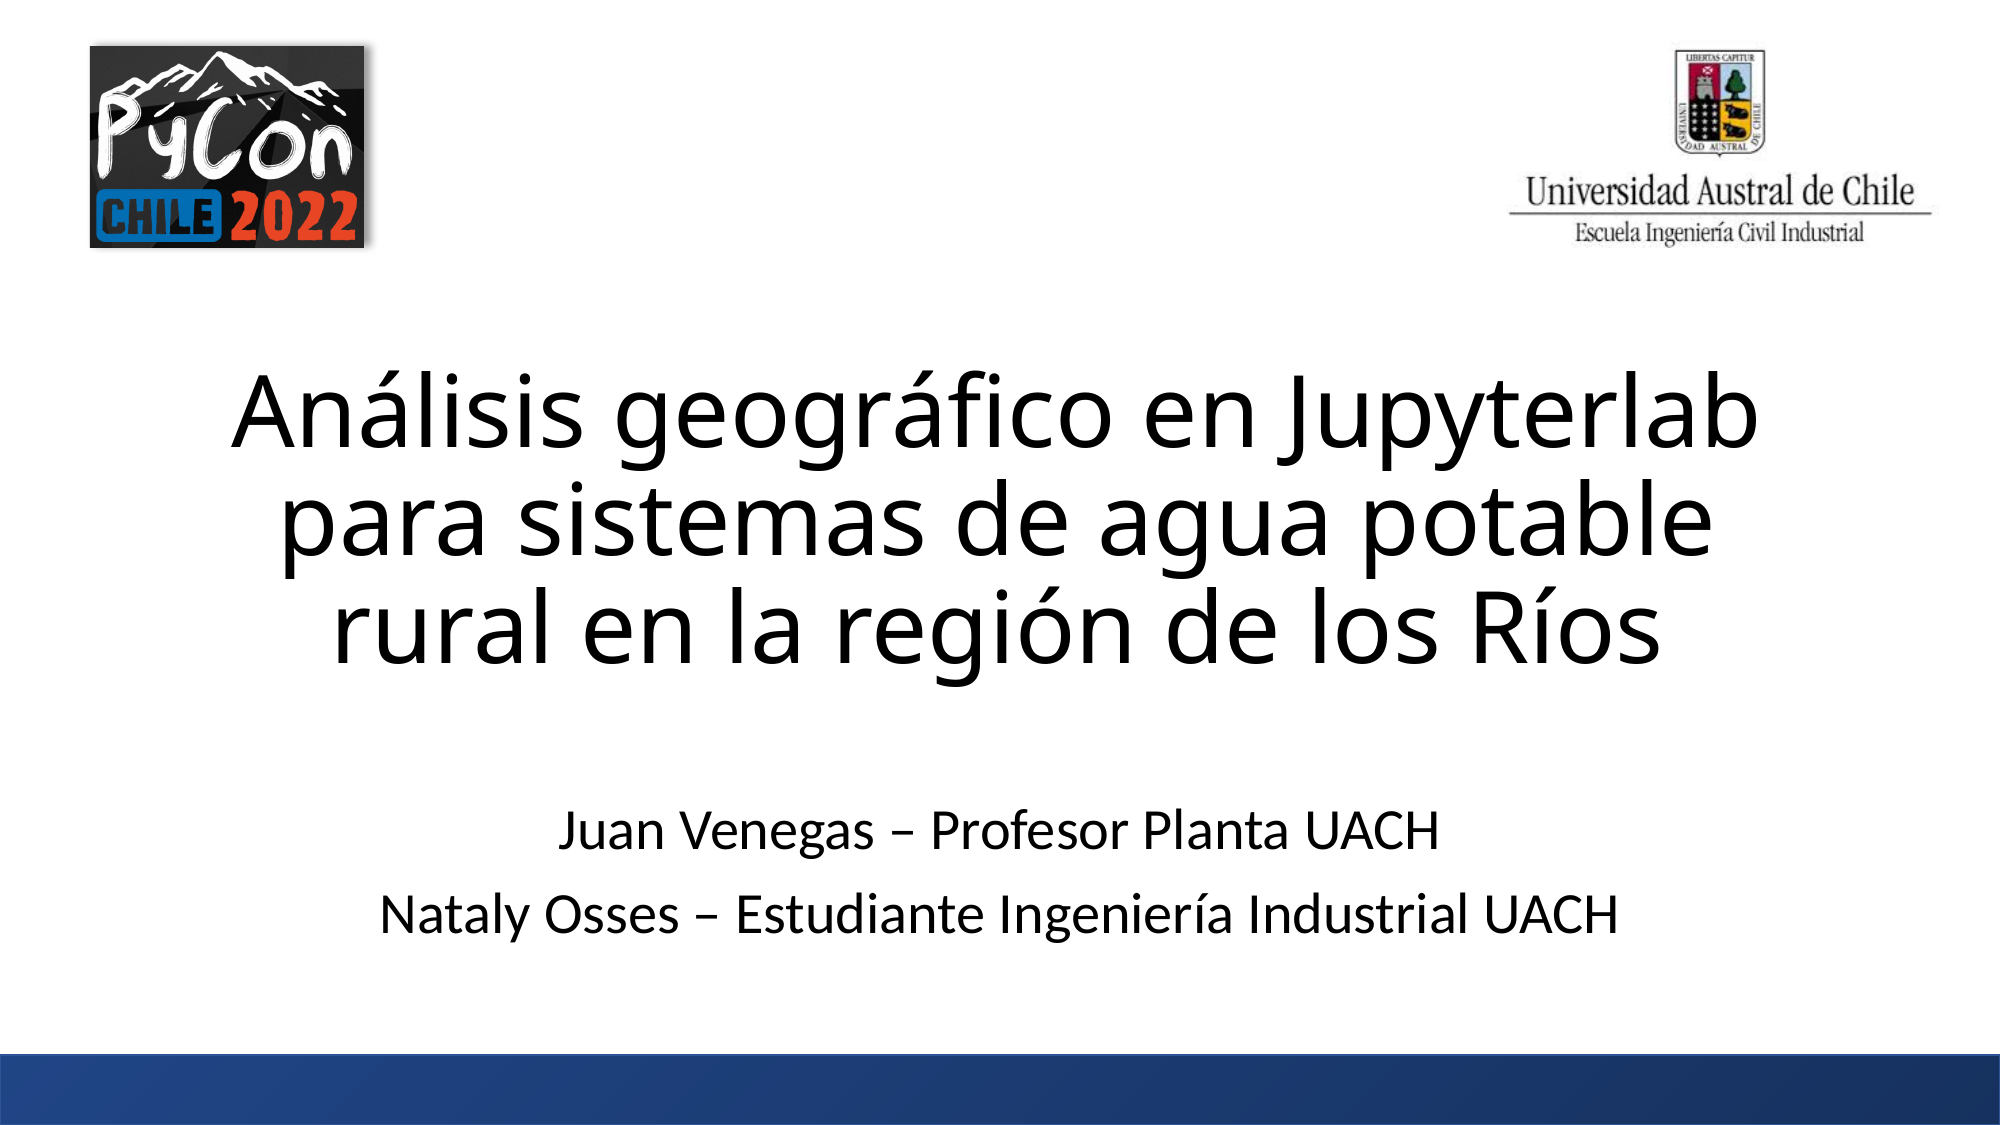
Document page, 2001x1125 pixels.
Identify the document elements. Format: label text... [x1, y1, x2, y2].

picture [89, 46, 364, 248]
picture [1496, 41, 1944, 248]
text_box [0, 1054, 2000, 1125]
title Análisis geográfico en Jupyterlab para sistemas de agua potable rural en la región de los Ríos [195, 300, 1800, 693]
subtitle Juan Venegas – Profesor Planta UACH Nataly Osses – Estudiante Ingeniería Industrial UACH [249, 711, 1750, 983]
